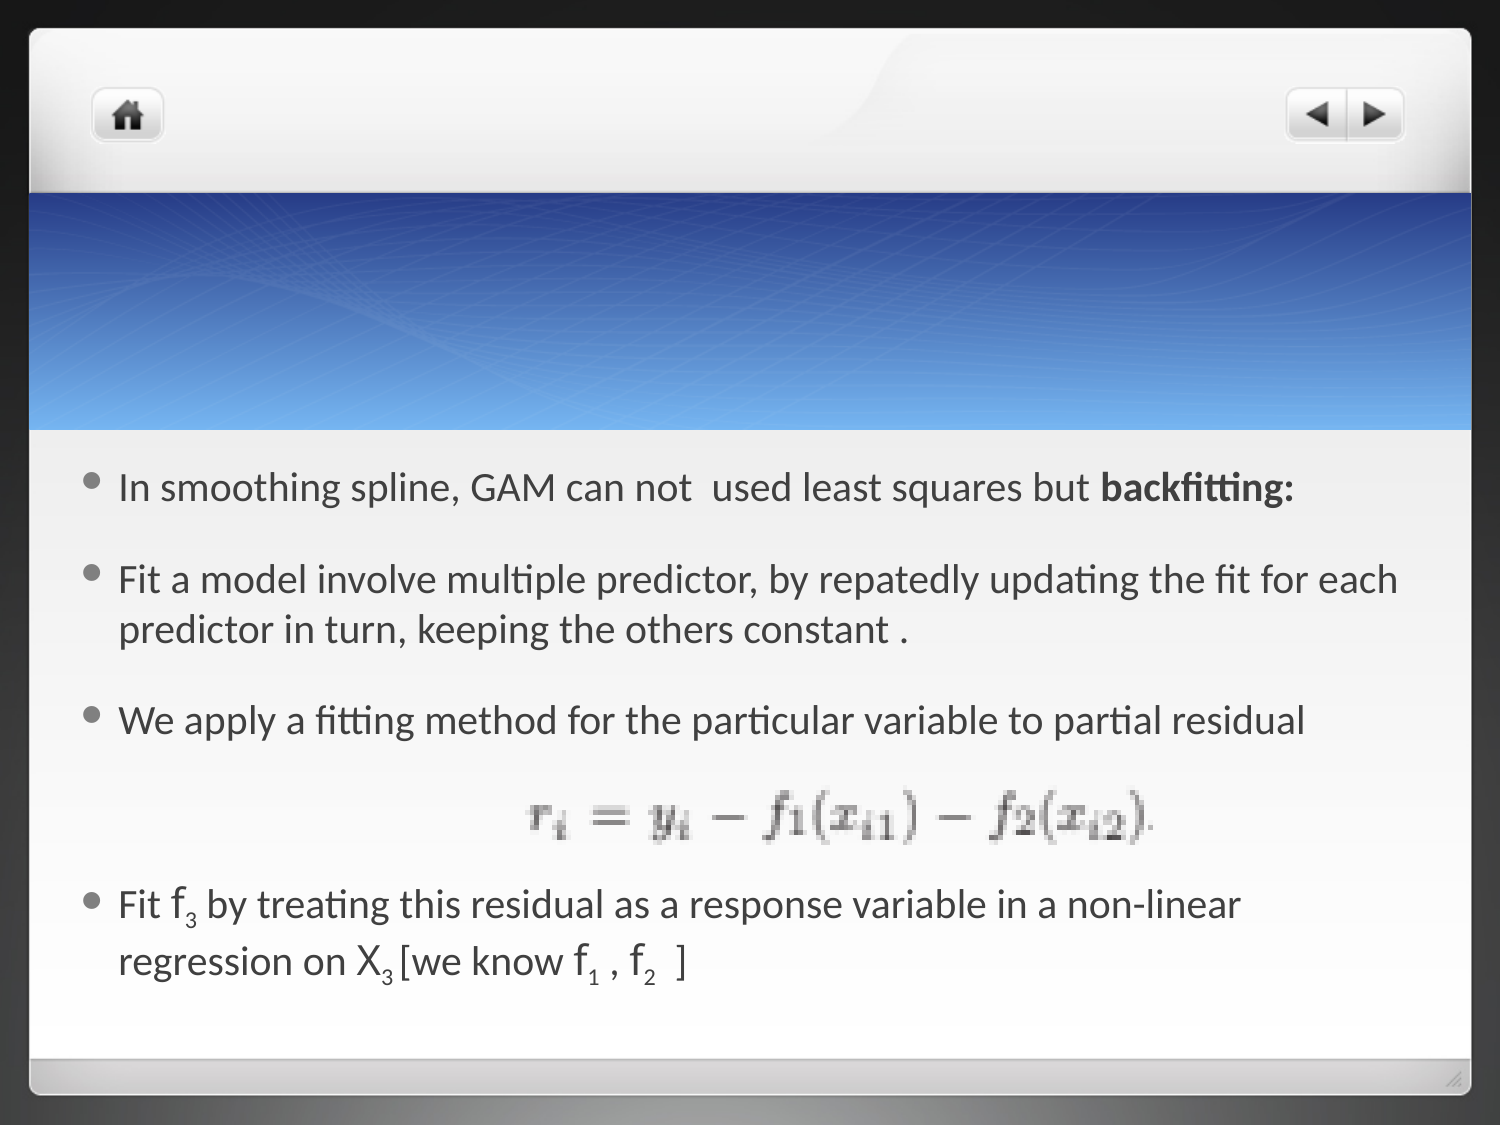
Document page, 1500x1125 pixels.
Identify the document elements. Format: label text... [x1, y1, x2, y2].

picture [0, 0, 1500, 1125]
list In smoothing spline, GAM can not used least squares but backfitting: Fit a model involve multiple predictor, by repatedly updating the fit for each predictor in turn, keeping the others constant . We apply a fitting method for the particular variable to partial residual Fit f3 by treating this residual as a response variable in a non-linear regression on X3 [we know f1 , f2 ] [65, 452, 1429, 1025]
